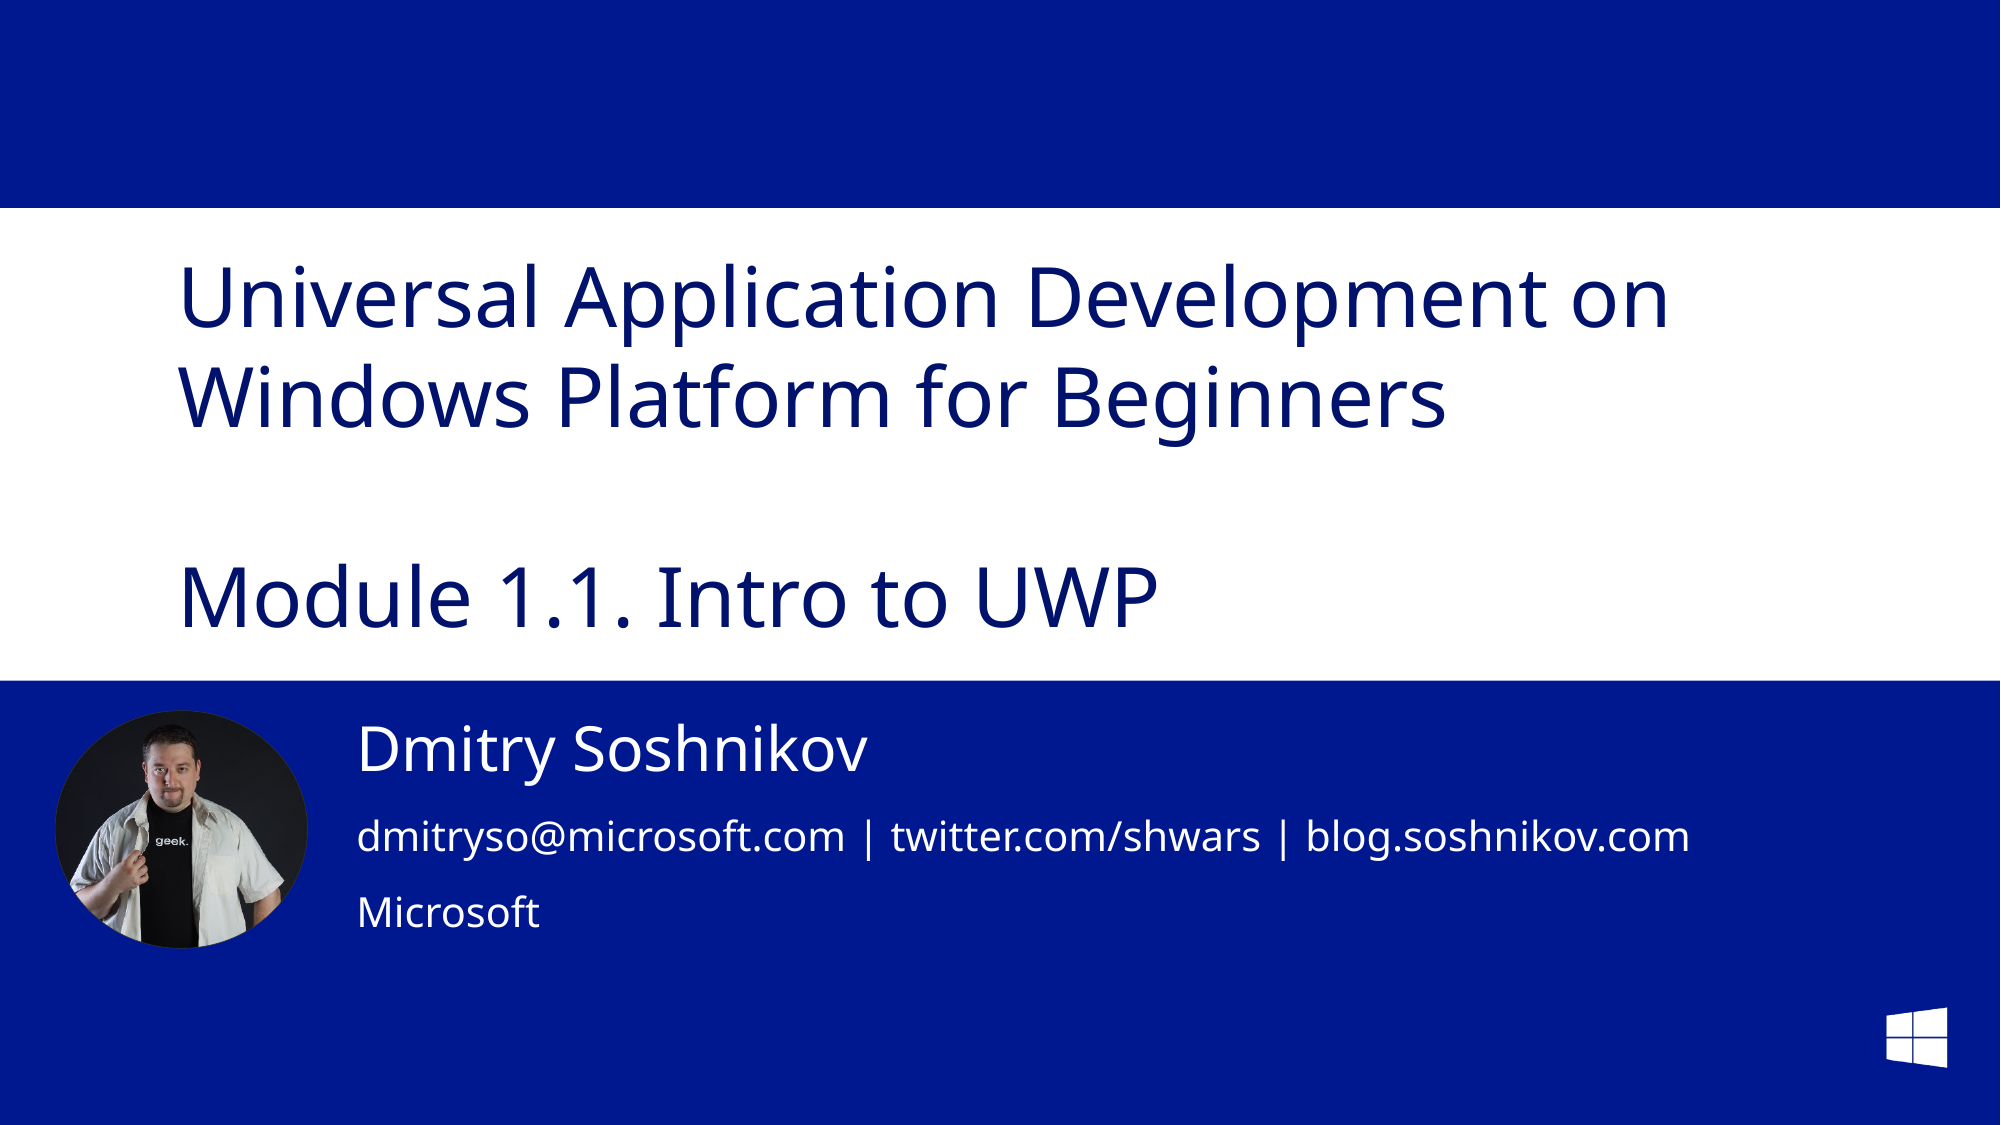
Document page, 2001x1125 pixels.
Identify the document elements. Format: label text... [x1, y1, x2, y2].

picture [55, 710, 308, 949]
title Universal Application Development on Windows Platform for Beginners Module 1.1. Intro to UWP [0, 208, 2000, 681]
subtitle Dmitry Soshnikov dmitryso@microsoft.com | twitter.com/shwars | blog.soshnikov.com Microsoft [350, 710, 1886, 949]
picture [1856, 975, 1958, 1101]
